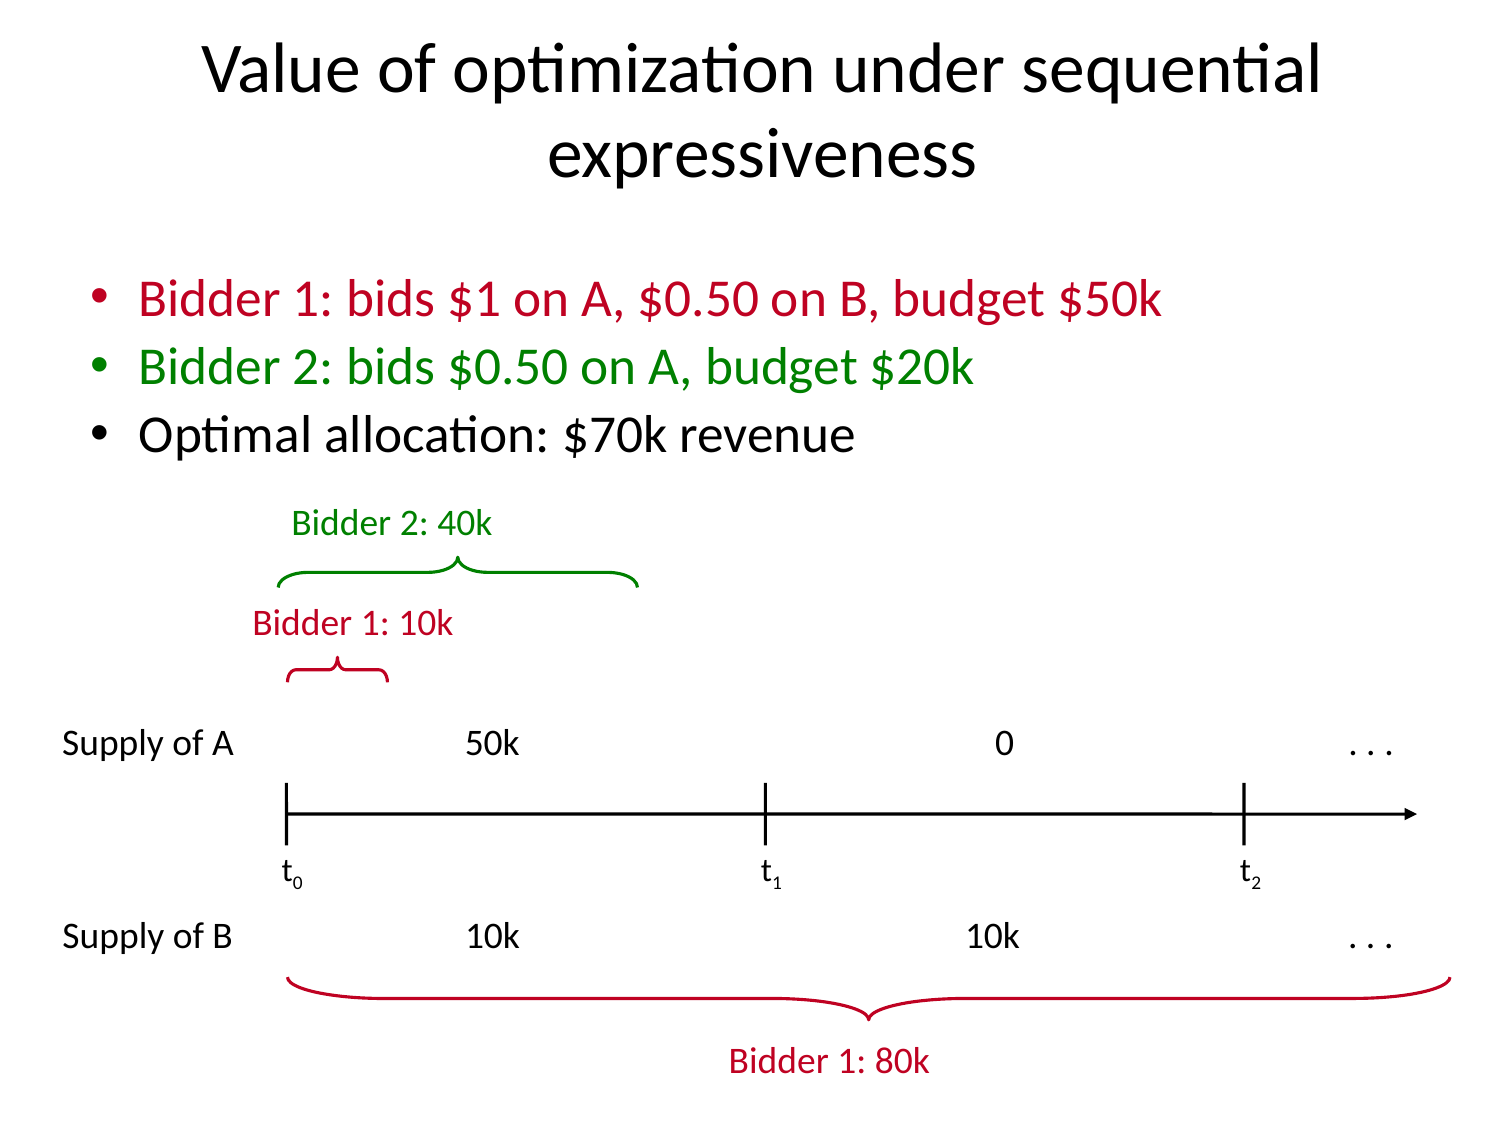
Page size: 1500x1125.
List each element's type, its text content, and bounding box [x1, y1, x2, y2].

text_box Bidder 1: 80k [714, 1028, 946, 1089]
text_box [1282, 807, 1417, 821]
text_box 50k [450, 710, 535, 771]
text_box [745, 782, 798, 897]
text_box . . . [1333, 710, 1409, 771]
list Bidder 1: bids $1 on A, $0.50 on B, budget $50k Bidder 2: bids $0.50 on A, budget $20k Optimal allocation: $70k revenue [75, 262, 1425, 475]
text_box 10k [450, 903, 535, 964]
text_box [265, 782, 319, 897]
text_box Supply of B [47, 903, 249, 964]
text_box Supply of A [47, 710, 249, 771]
text_box [278, 557, 638, 588]
text_box Value of optimization under sequential expressiveness [24, 12, 1500, 200]
text_box [287, 977, 1450, 1020]
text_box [1224, 782, 1277, 897]
text_box . . . [1333, 903, 1409, 964]
text_box 0 [980, 710, 1029, 771]
text_box 10k [950, 903, 1035, 964]
text_box [287, 657, 388, 683]
text_box Bidder 2: 40k [276, 490, 508, 551]
text_box Bidder 1: 10k [237, 590, 469, 651]
